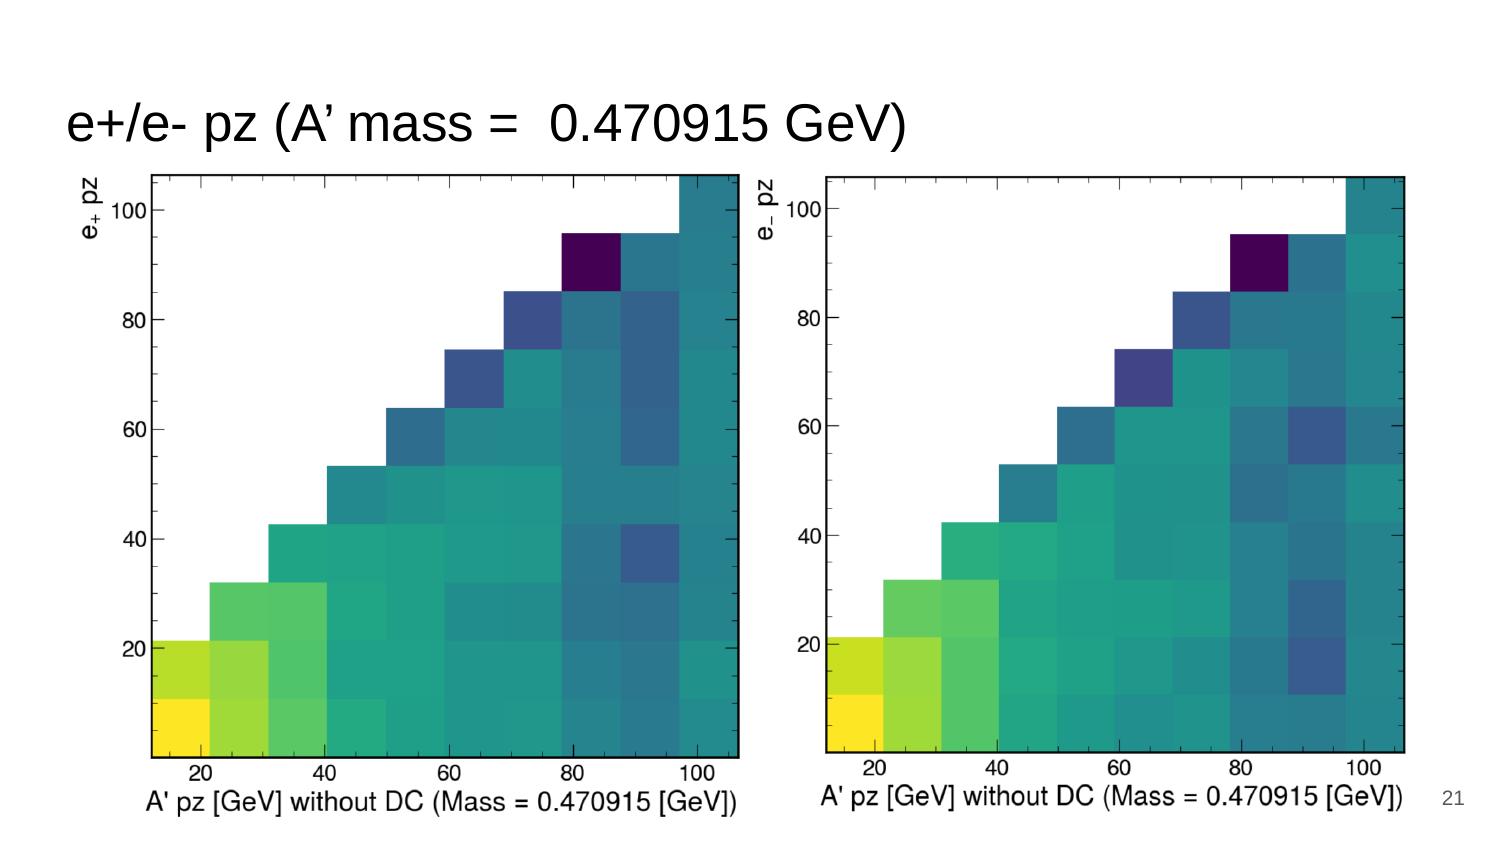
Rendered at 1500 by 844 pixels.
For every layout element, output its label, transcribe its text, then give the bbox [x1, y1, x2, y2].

title e+/e- pz (A’ mass = 0.470915 GeV) [51, 72, 1444, 167]
picture [66, 166, 1419, 824]
slide_number ‹#› [1420, 764, 1480, 830]
